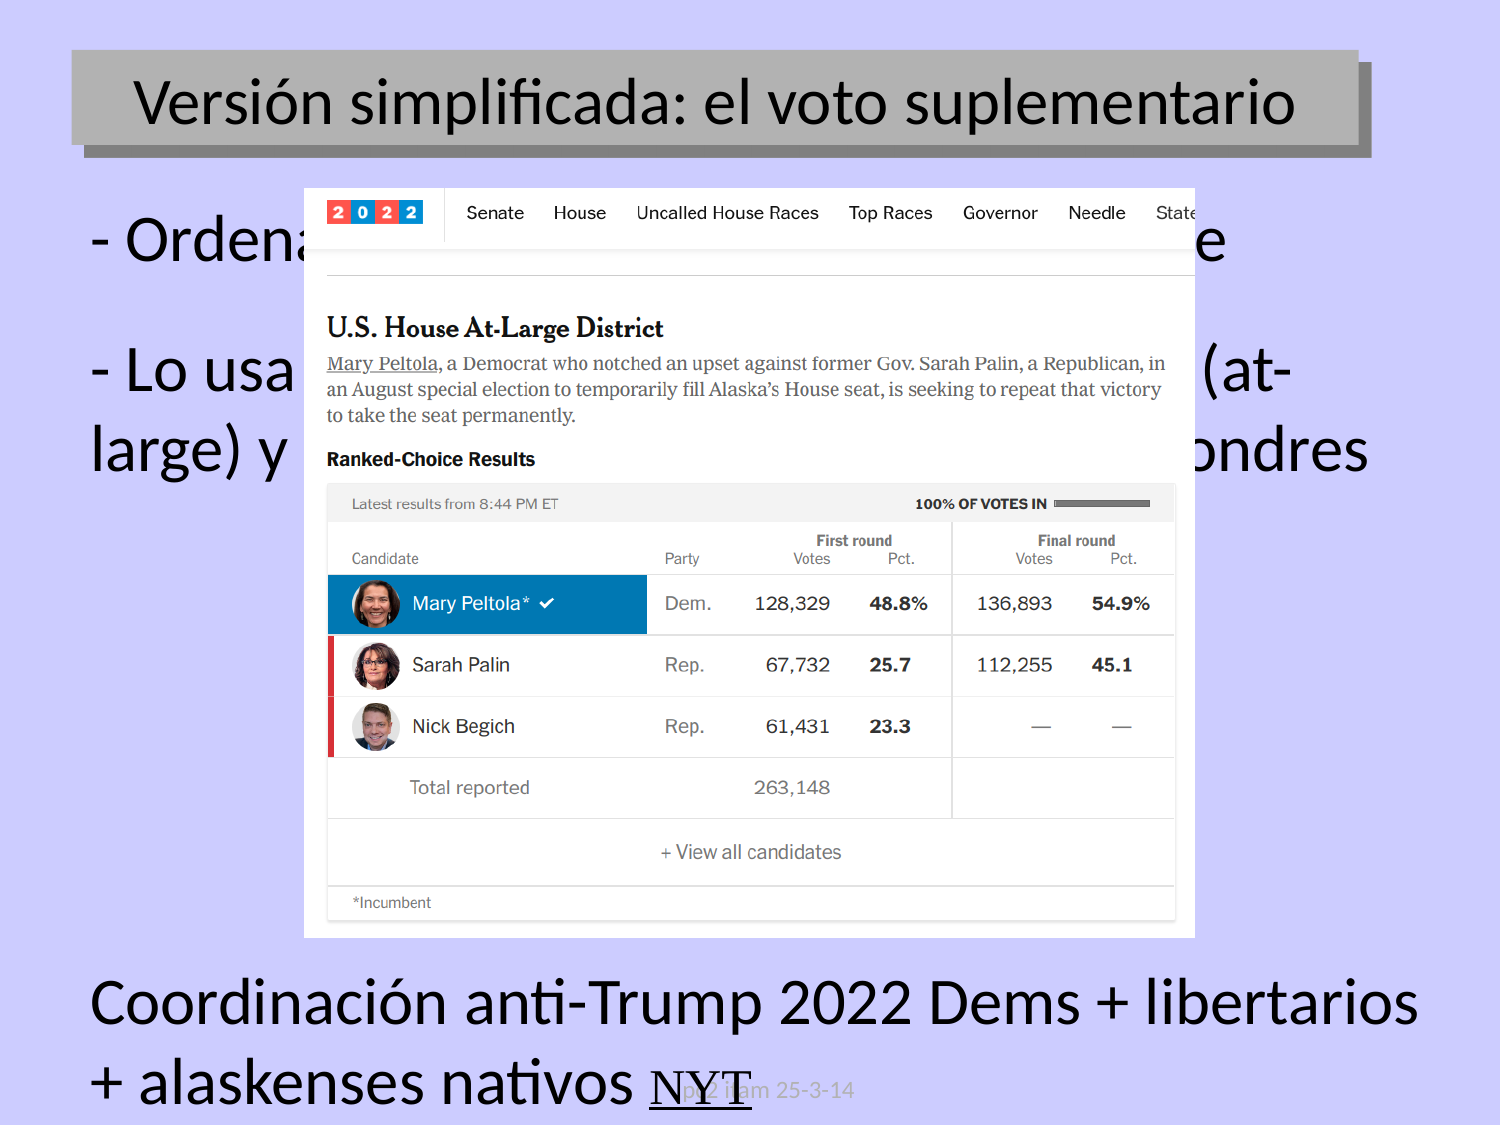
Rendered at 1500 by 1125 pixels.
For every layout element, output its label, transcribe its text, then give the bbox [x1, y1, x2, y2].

text_box Versión simplificada: el voto suplementario [71, 49, 1359, 145]
text_box - Ordenas al 1ero y 2do lugares solamente [1195, 187, 1438, 283]
picture [303, 188, 1195, 939]
text_box - Ordenas al 1ero y 2do lugares solamente [74, 187, 302, 283]
text_box Coordinación anti-Trump 2022 Dems + libertarios + alaskenses nativos NYT [74, 950, 1438, 1125]
text_box - Lo usa Alaska para elegir representante (at-large) y senadores. También Alcalde de Londres [74, 317, 298, 493]
text_box - Lo usa Alaska para elegir representante (at-large) y senadores. También Alcalde de Londres [1199, 317, 1438, 493]
